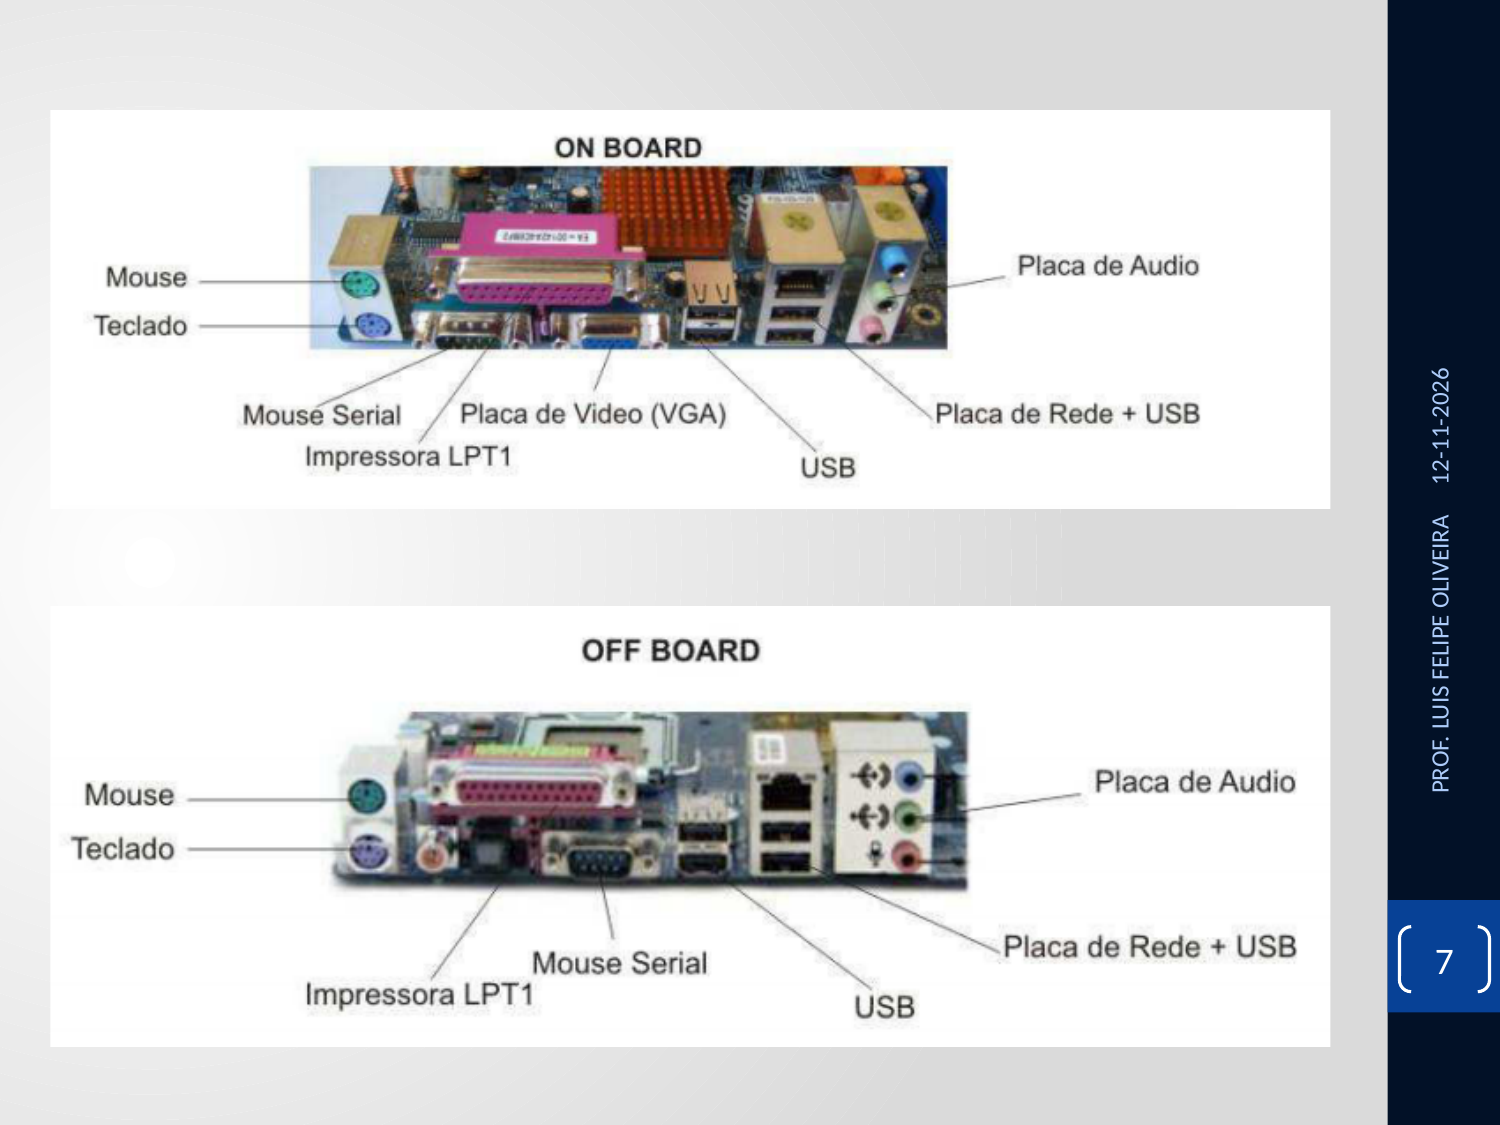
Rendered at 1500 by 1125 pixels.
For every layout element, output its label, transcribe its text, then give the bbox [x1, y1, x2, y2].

slide_number 7 [1397, 925, 1492, 994]
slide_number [1408, 100, 1469, 500]
picture [49, 606, 1331, 1048]
picture [49, 109, 1331, 509]
footer PROF. LUIS FELIPE OLIVEIRA [1408, 500, 1469, 889]
